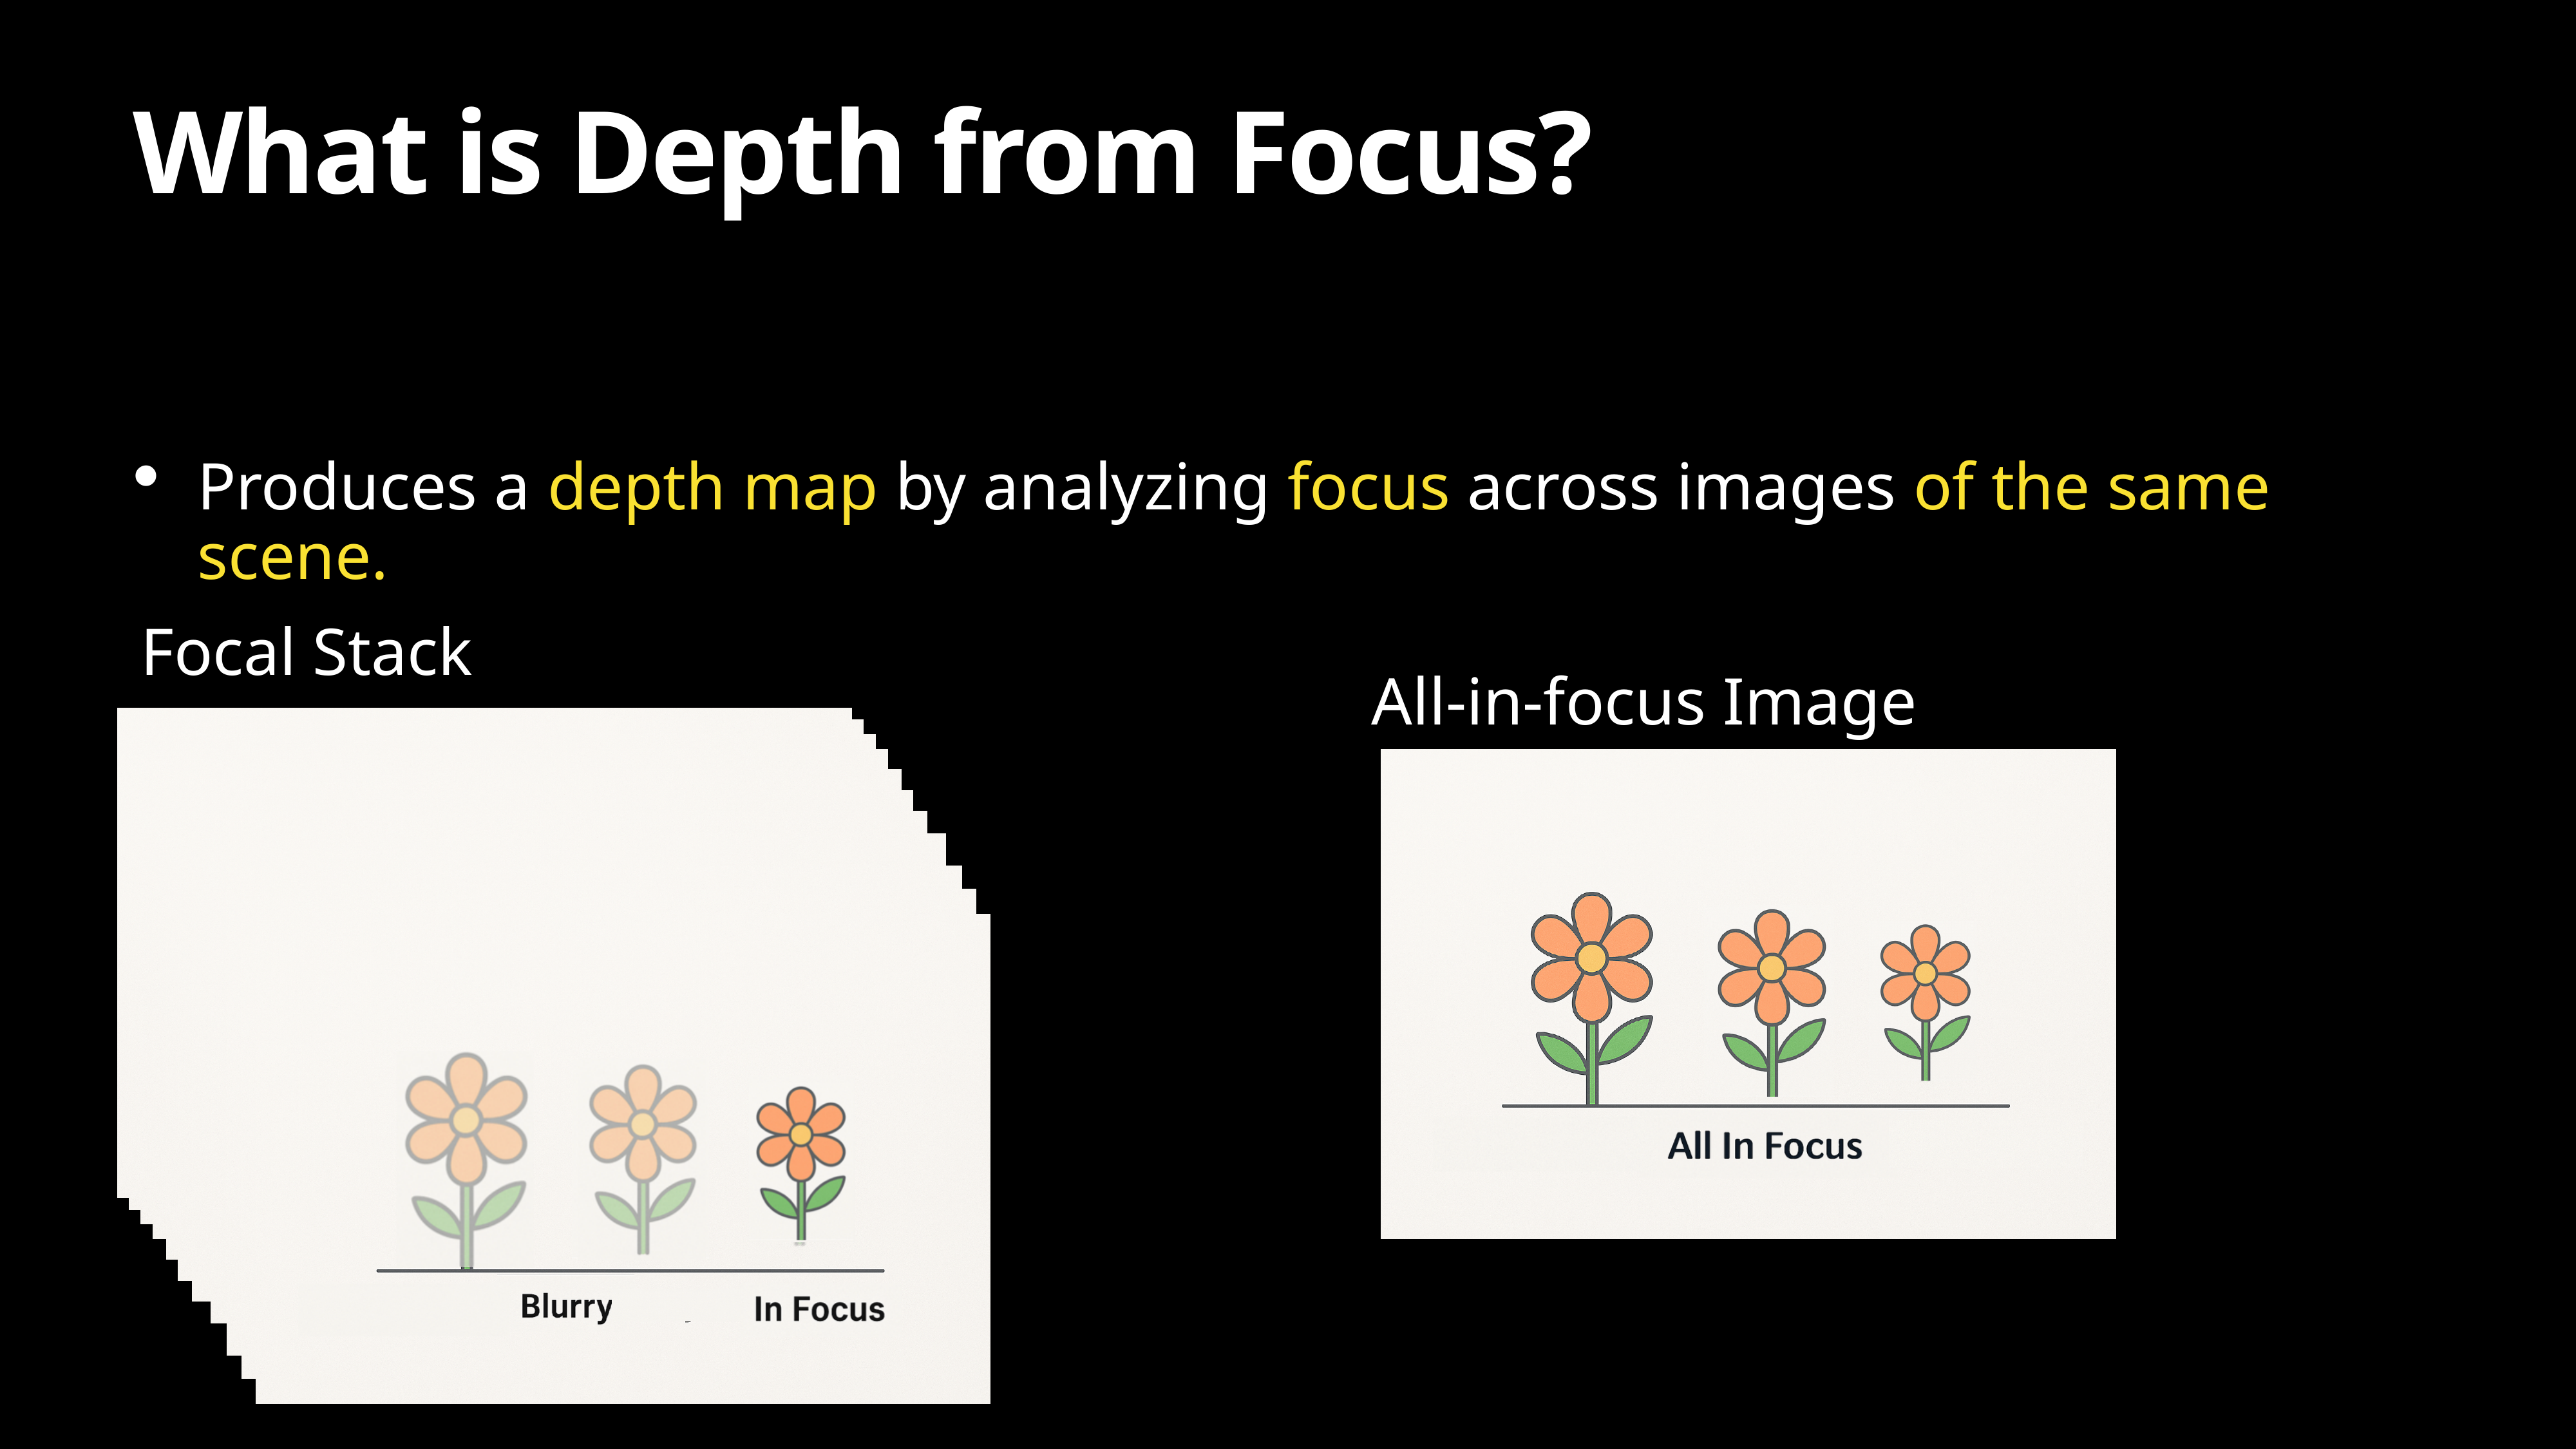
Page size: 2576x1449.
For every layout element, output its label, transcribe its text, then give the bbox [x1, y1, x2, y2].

list Produces a depth map by analyzing focus across images of the same scene. [127, 448, 2449, 659]
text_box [140, 734, 876, 1225]
text_box All-in-focus Image [1366, 663, 1923, 744]
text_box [166, 769, 902, 1260]
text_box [117, 708, 853, 1198]
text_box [227, 866, 962, 1356]
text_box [192, 811, 927, 1302]
text_box Focal Stack [135, 614, 479, 695]
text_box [255, 914, 991, 1405]
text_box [153, 749, 888, 1240]
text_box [178, 790, 913, 1281]
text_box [241, 889, 976, 1379]
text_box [211, 833, 946, 1324]
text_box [128, 719, 864, 1210]
title What is Depth from Focus? [127, 100, 2449, 252]
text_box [1381, 749, 2116, 1240]
